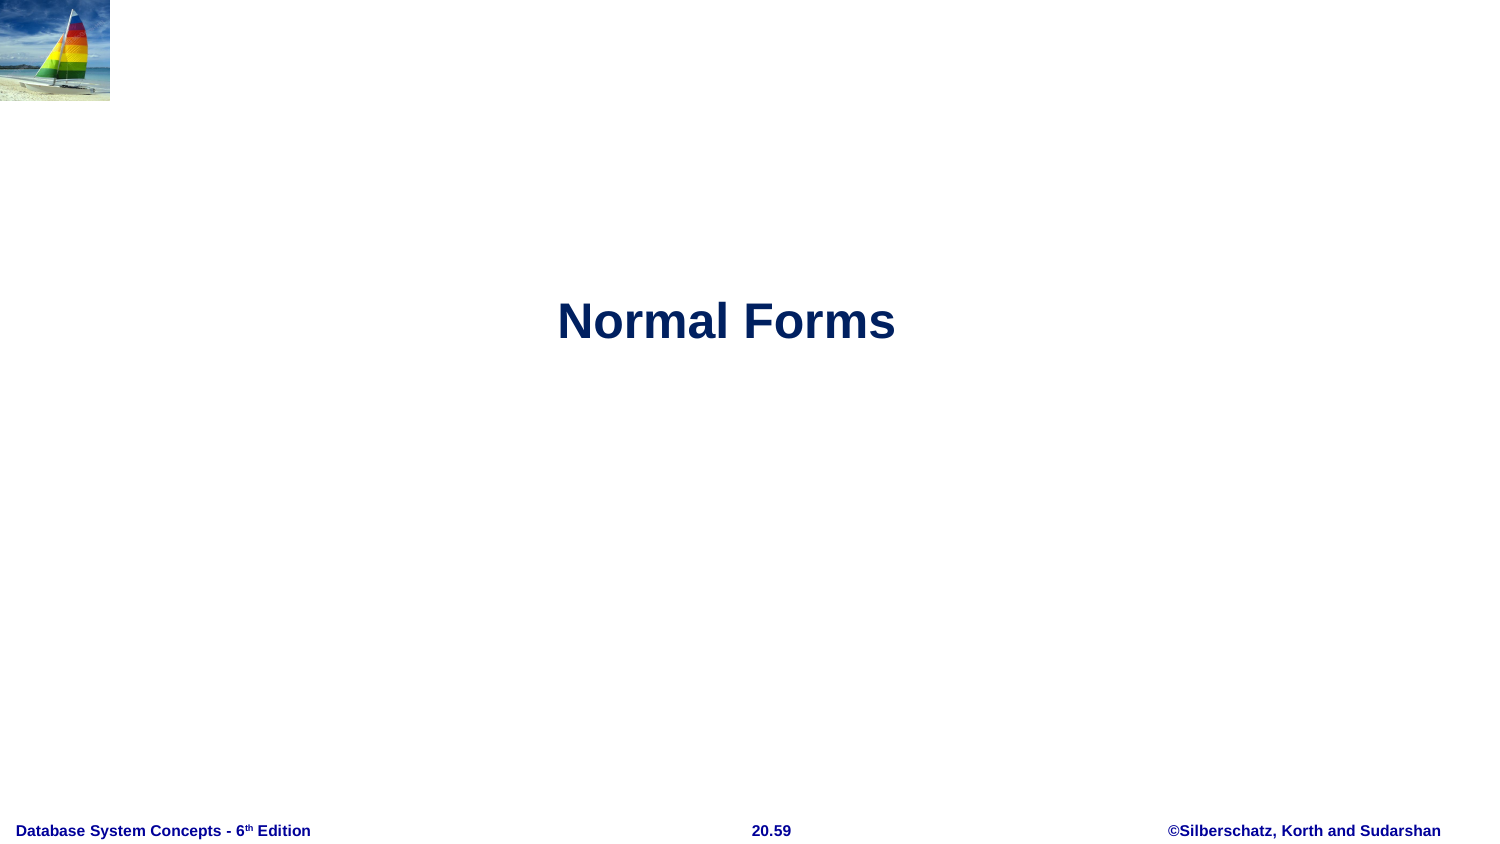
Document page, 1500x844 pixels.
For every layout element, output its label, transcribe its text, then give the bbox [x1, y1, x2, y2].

list Normal Forms [542, 281, 1023, 464]
picture [0, 0, 110, 101]
